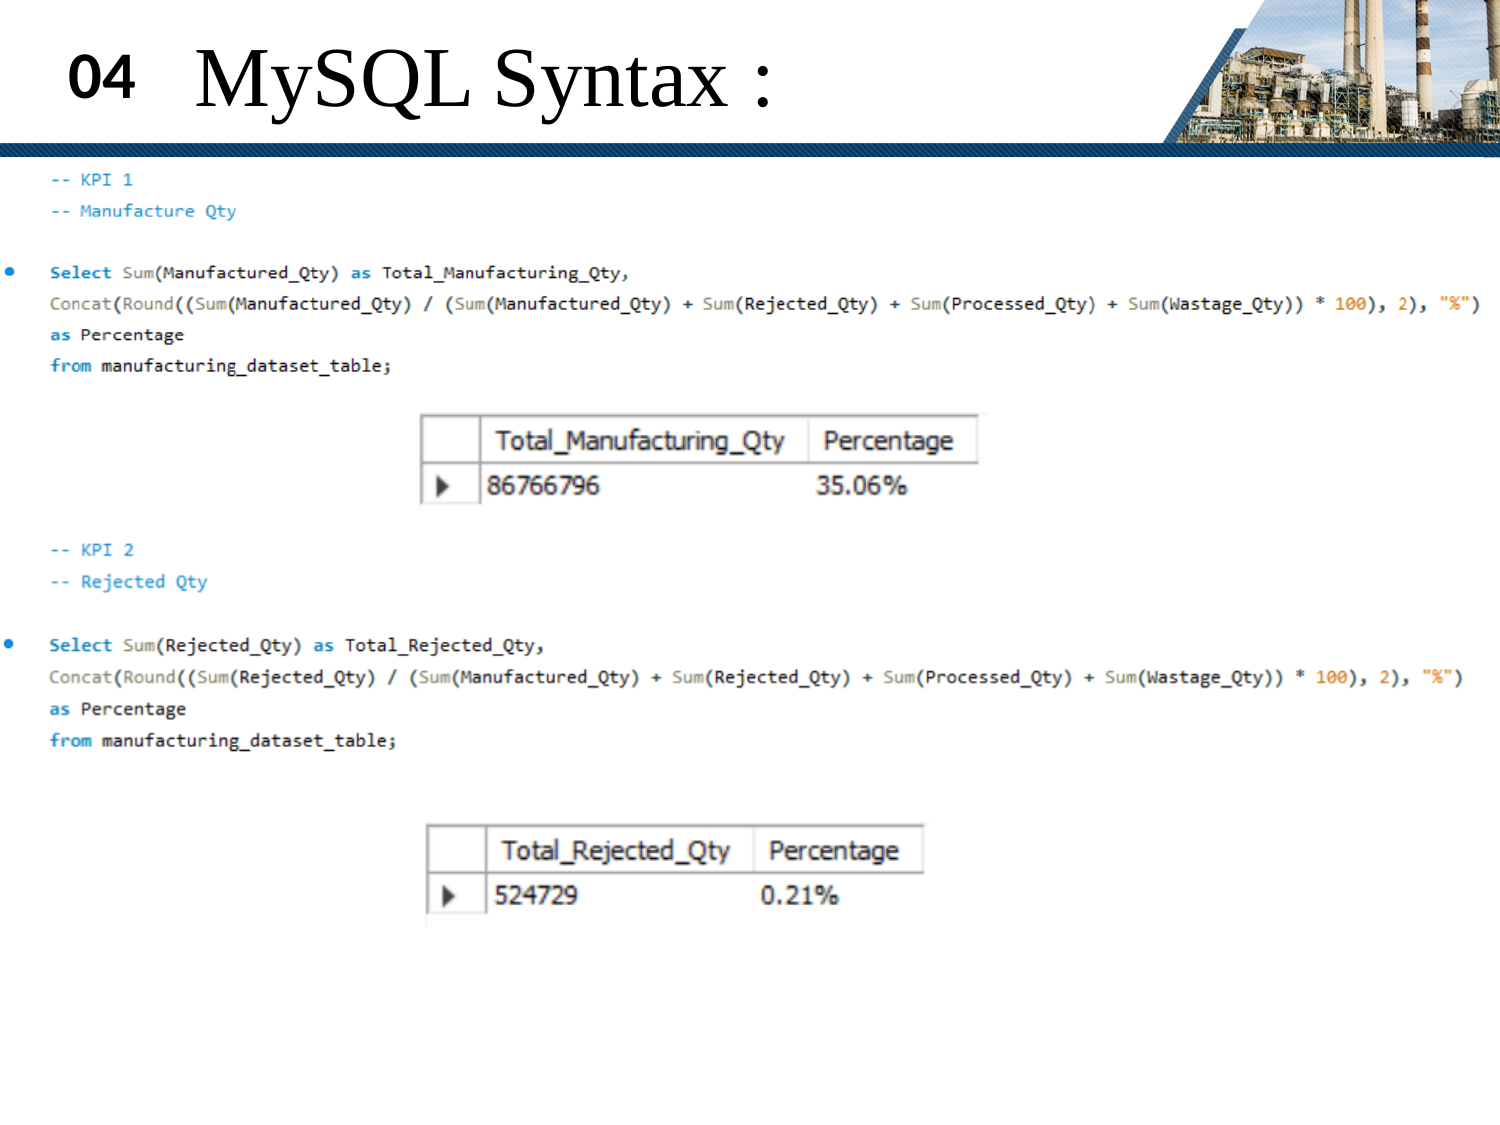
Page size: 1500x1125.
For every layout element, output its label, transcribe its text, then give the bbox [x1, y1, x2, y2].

text_box 04 [53, 24, 152, 120]
picture [0, 0, 1500, 1125]
title MySQL Syntax : [29, 6, 1287, 138]
